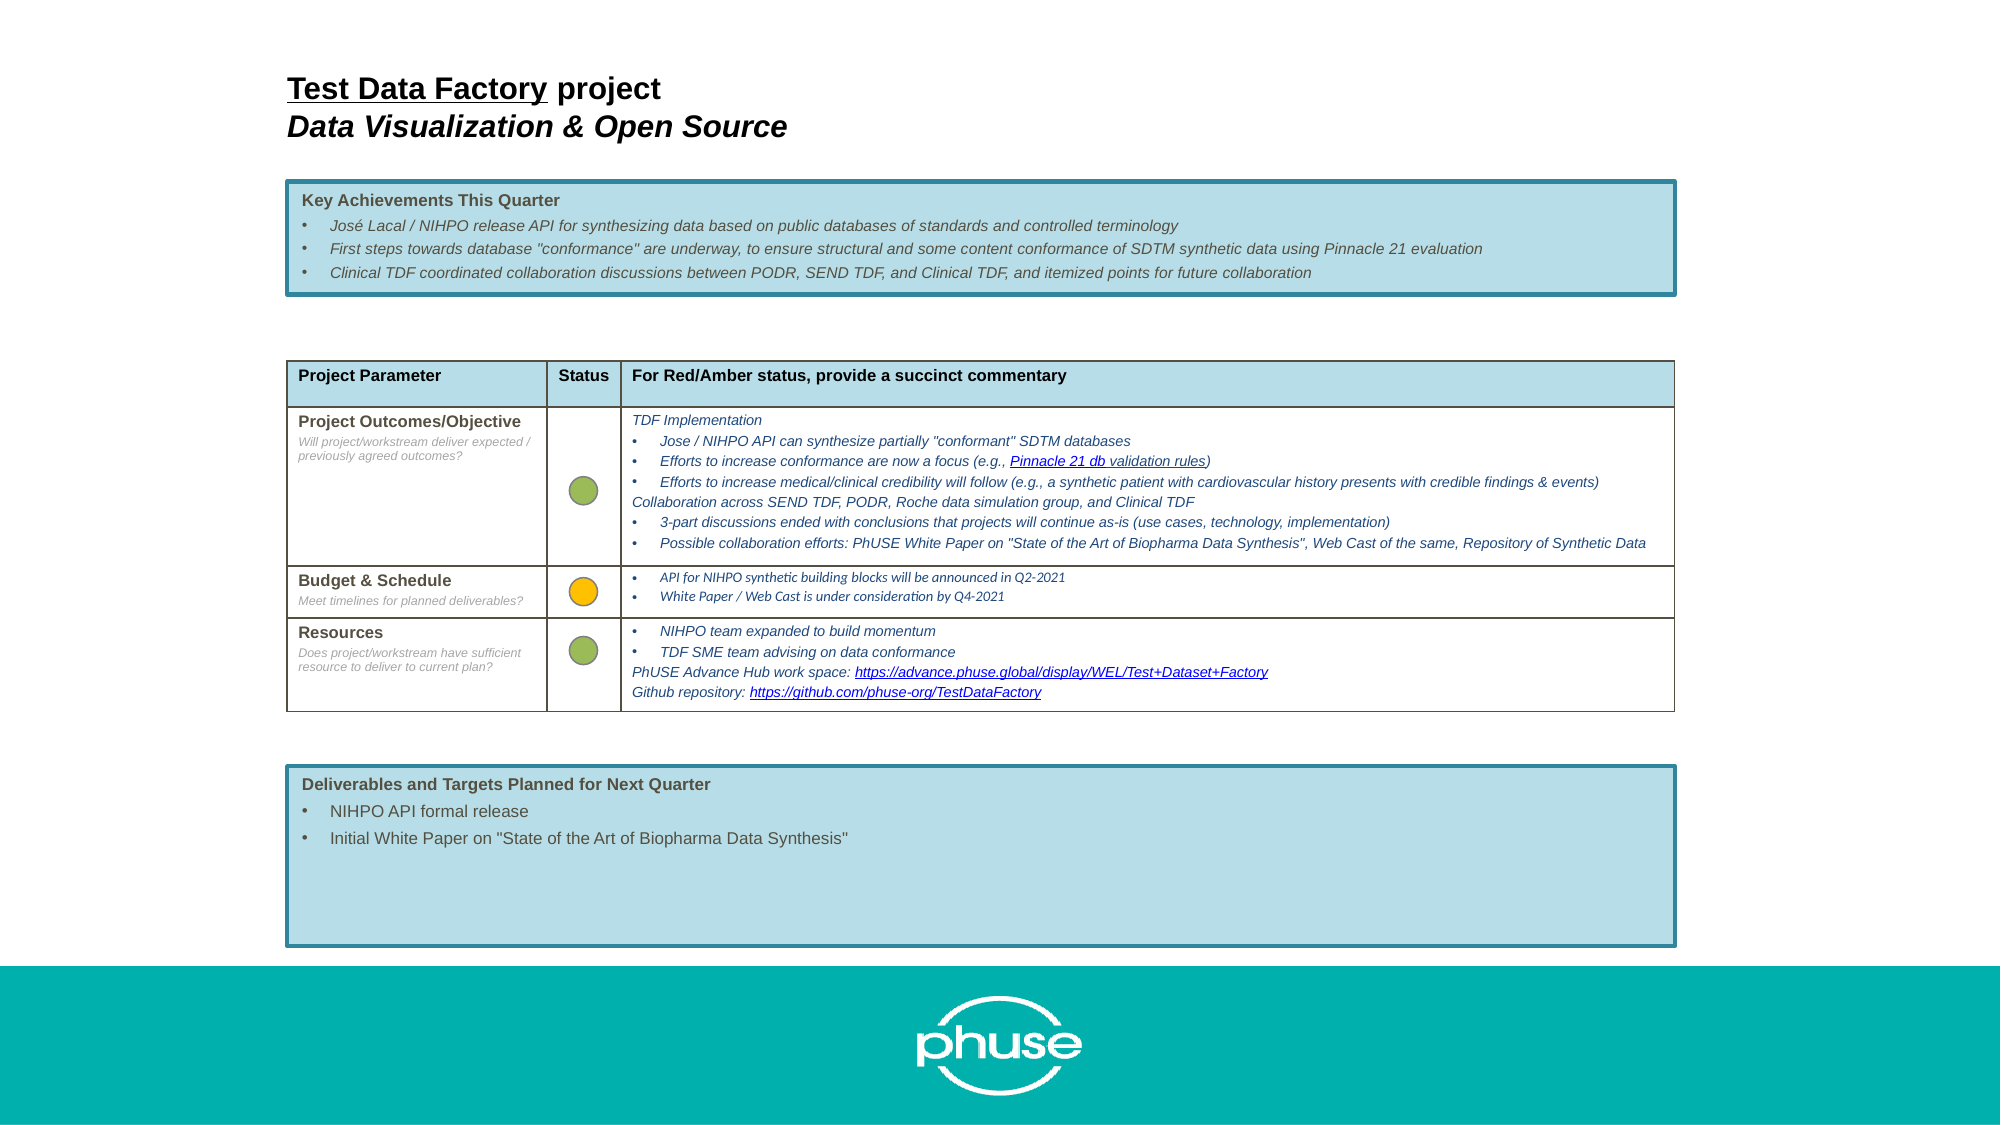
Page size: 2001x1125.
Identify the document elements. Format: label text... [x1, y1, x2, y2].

text_box Test Data Factory project Data Visualization & Open Source [287, 68, 1220, 144]
table_cell Budget & Schedule Meet timelines for planned deliverables? [288, 567, 546, 617]
text_box Deliverables and Targets Planned for Next Quarter NIHPO API formal release Initial White Paper on "State of the Art of Biopharma Data Synthesis" [287, 766, 1675, 947]
text_box [569, 476, 598, 505]
picture [0, 966, 2000, 1125]
table_cell Project Outcomes/Objective Will project/workstream deliver expected / previously agreed outcomes? [288, 408, 546, 565]
table_cell Resources Does project/workstream have sufficient resource to deliver to current plan? [288, 619, 546, 711]
table_cell TDF Implementation Jose / NIHPO API can synthesize partially "conformant" SDTM databases Efforts to increase conformance are now a focus (e.g., Pinnacle 21 db validation rules) Efforts to increase medical/clinical credibility will follow (e.g., a synthetic patient with cardiovascular history presents with credible findings & events) Collaboration across SEND TDF, PODR, Roche data simulation group, and Clinical TDF 3-part discussions ended with conclusions that projects will continue as-is (use cases, technology, implementation) Possible collaboration efforts: PhUSE White Paper on "State of the Art of Biopharma Data Synthesis", Web Cast of the same, Repository of Synthetic Data [622, 408, 1674, 565]
text_box [569, 636, 598, 665]
table_cell [548, 408, 620, 565]
table_header Project Parameter [288, 362, 546, 406]
table_cell [548, 567, 620, 617]
text_box [569, 577, 598, 606]
table_header For Red/Amber status, provide a succinct commentary [622, 362, 1674, 406]
table_header Status [548, 362, 620, 406]
table_cell API for NIHPO synthetic building blocks will be announced in Q2-2021 White Paper / Web Cast is under consideration by Q4-2021 [622, 567, 1674, 617]
table_cell [548, 619, 620, 711]
table_cell NIHPO team expanded to build momentum TDF SME team advising on data conformance PhUSE Advance Hub work space: https://advance.phuse.global/display/WEL/Test+Dataset+Factory Github repository: https://github.com/phuse-org/TestDataFactory [622, 619, 1674, 711]
text_box Key Achievements This Quarter José Lacal / NIHPO release API for synthesizing data based on public databases of standards and controlled terminology First steps towards database "conformance" are underway, to ensure structural and some content conformance of SDTM synthetic data using Pinnacle 21 evaluation Clinical TDF coordinated collaboration discussions between PODR, SEND TDF, and Clinical TDF, and itemized points for future collaboration [287, 181, 1675, 295]
